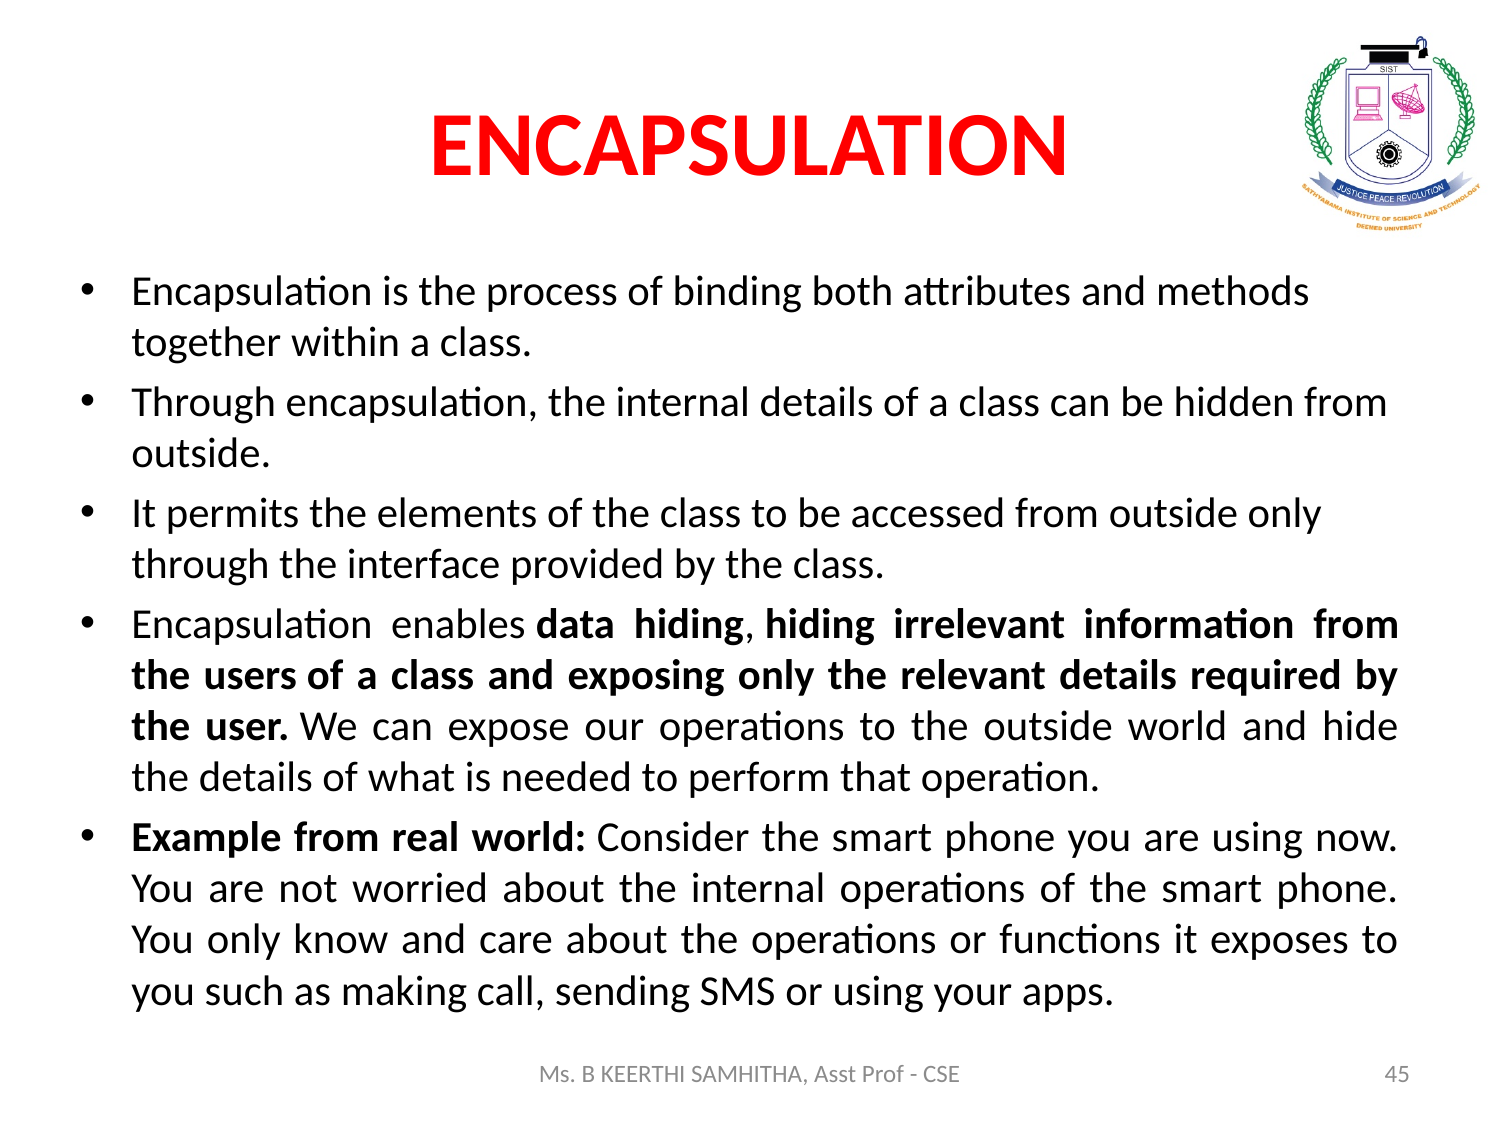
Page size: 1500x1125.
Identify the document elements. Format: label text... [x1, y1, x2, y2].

footer Ms. B KEERTHI SAMHITHA, Asst Prof - CSE [512, 1042, 988, 1103]
slide_number 45 [1074, 1042, 1425, 1103]
title ENCAPSULATION [75, 45, 1425, 233]
list Encapsulation is the process of binding both attributes and methods together within a class. Through encapsulation, the internal details of a class can be hidden from outside. It permits the elements of the class to be accessed from outside only through the interface provided by the class. Encapsulation enables data hiding, hiding irrelevant information from the users of a class and exposing only the relevant details required by the user. We can expose our operations to the outside world and hide the details of what is needed to perform that operation. Example from real world: Consider the smart phone you are using now. You are not worried about the internal operations of the smart phone. You only know and care about the operations or functions it exposes to you such as making call, sending SMS or using your apps. [64, 255, 1415, 1034]
picture [1280, 30, 1500, 251]
